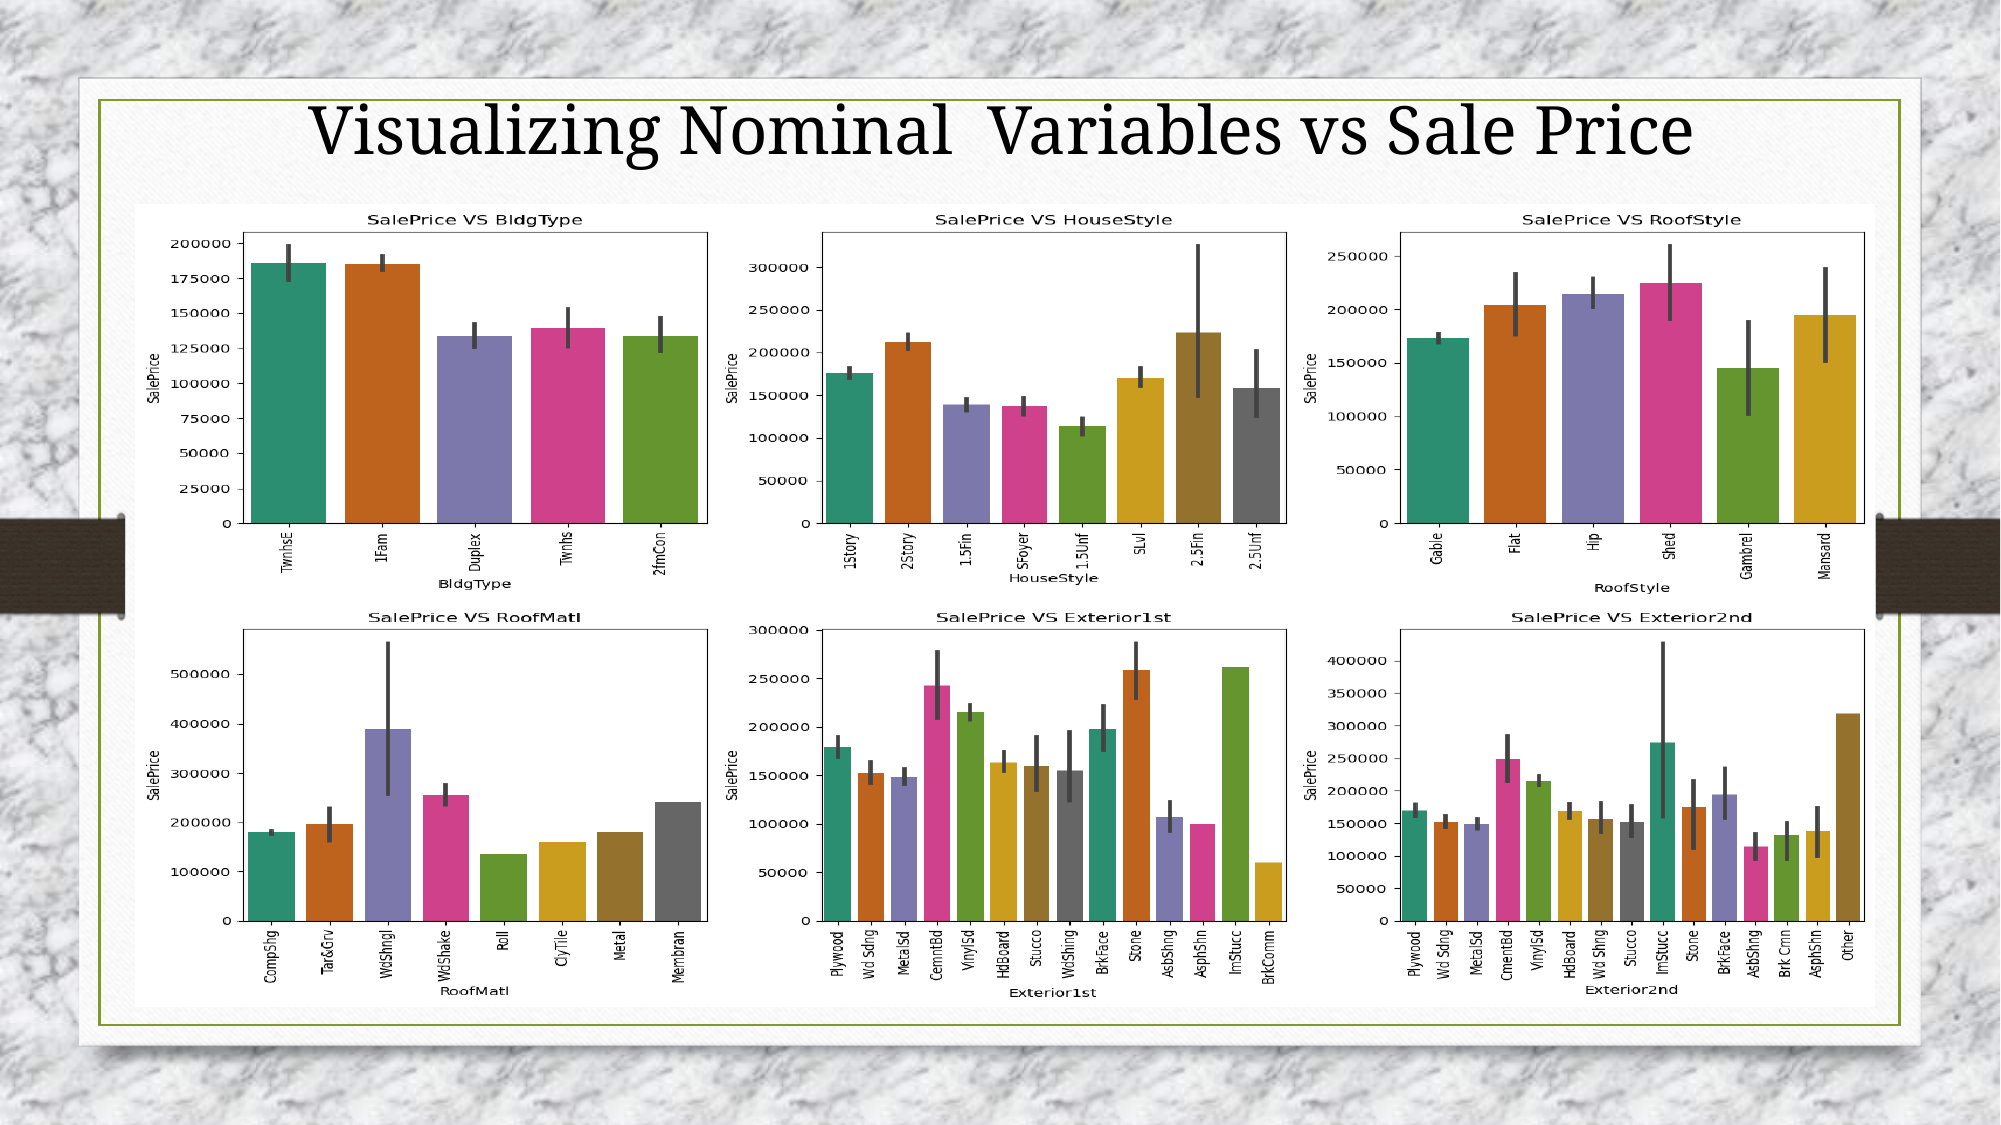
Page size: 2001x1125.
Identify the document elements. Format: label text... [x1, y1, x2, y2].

picture [0, 0, 2001, 1125]
text_box Visualizing Nominal Variables vs Sale Price [110, 80, 1895, 176]
